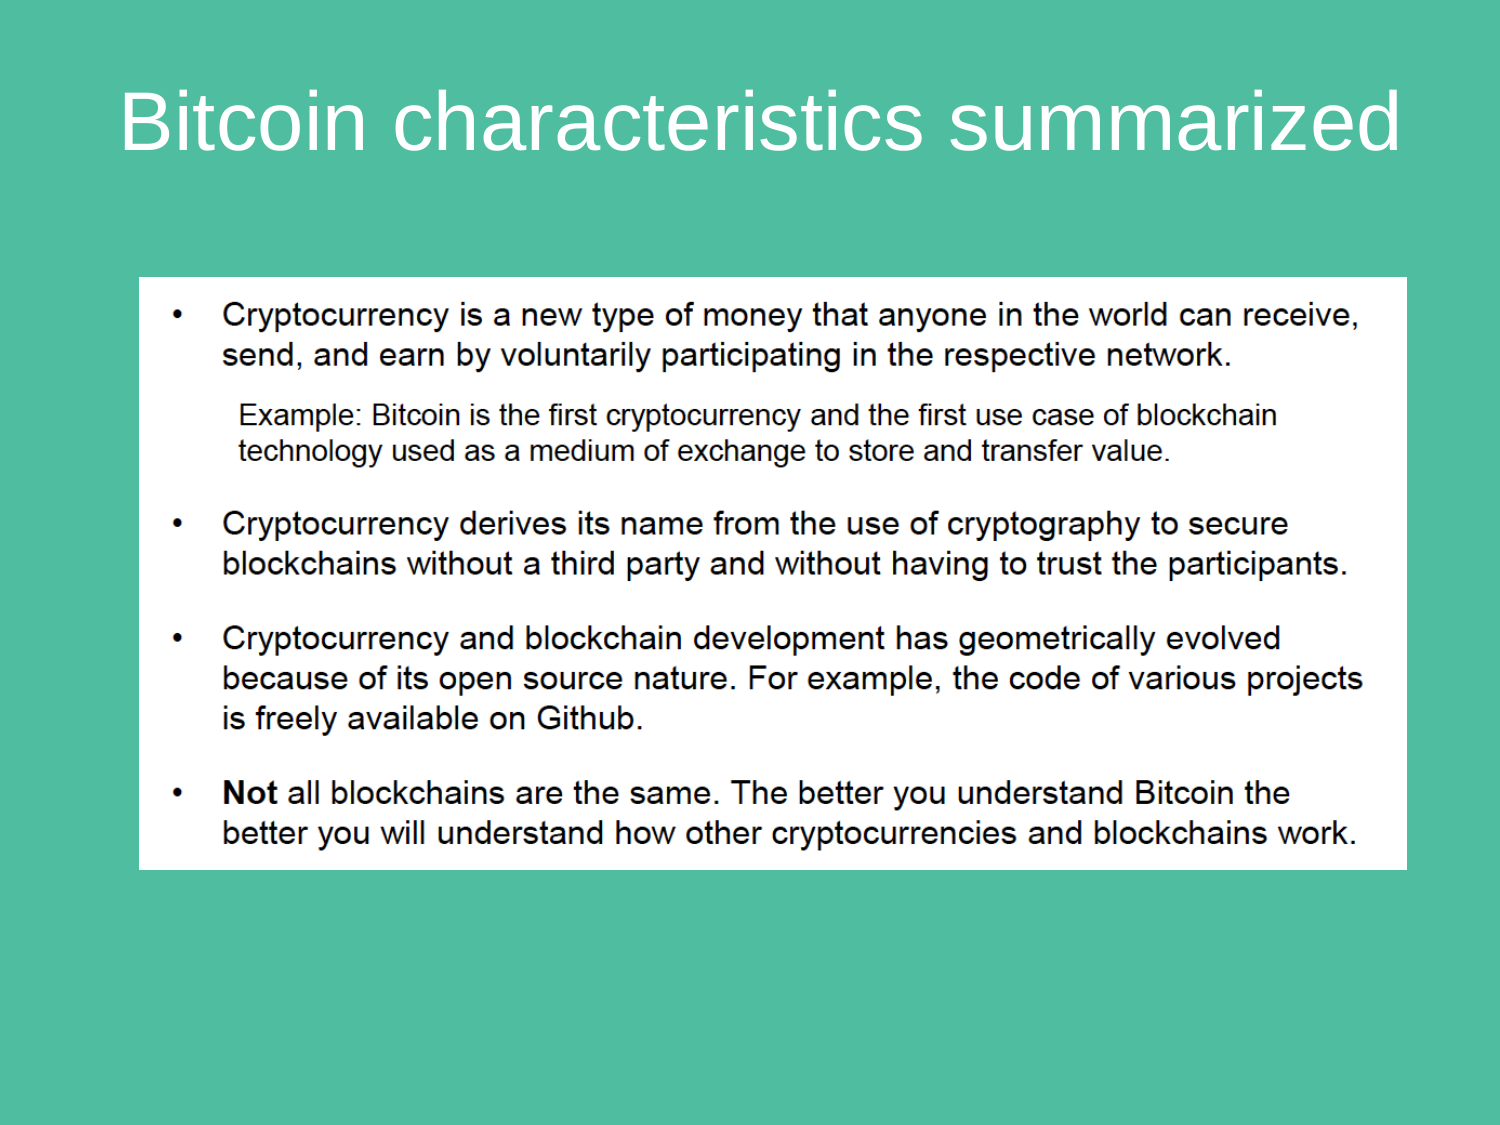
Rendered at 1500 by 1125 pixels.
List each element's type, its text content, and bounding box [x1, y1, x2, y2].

picture [139, 276, 1407, 870]
title Bitcoin characteristics summarized [75, 22, 1425, 313]
